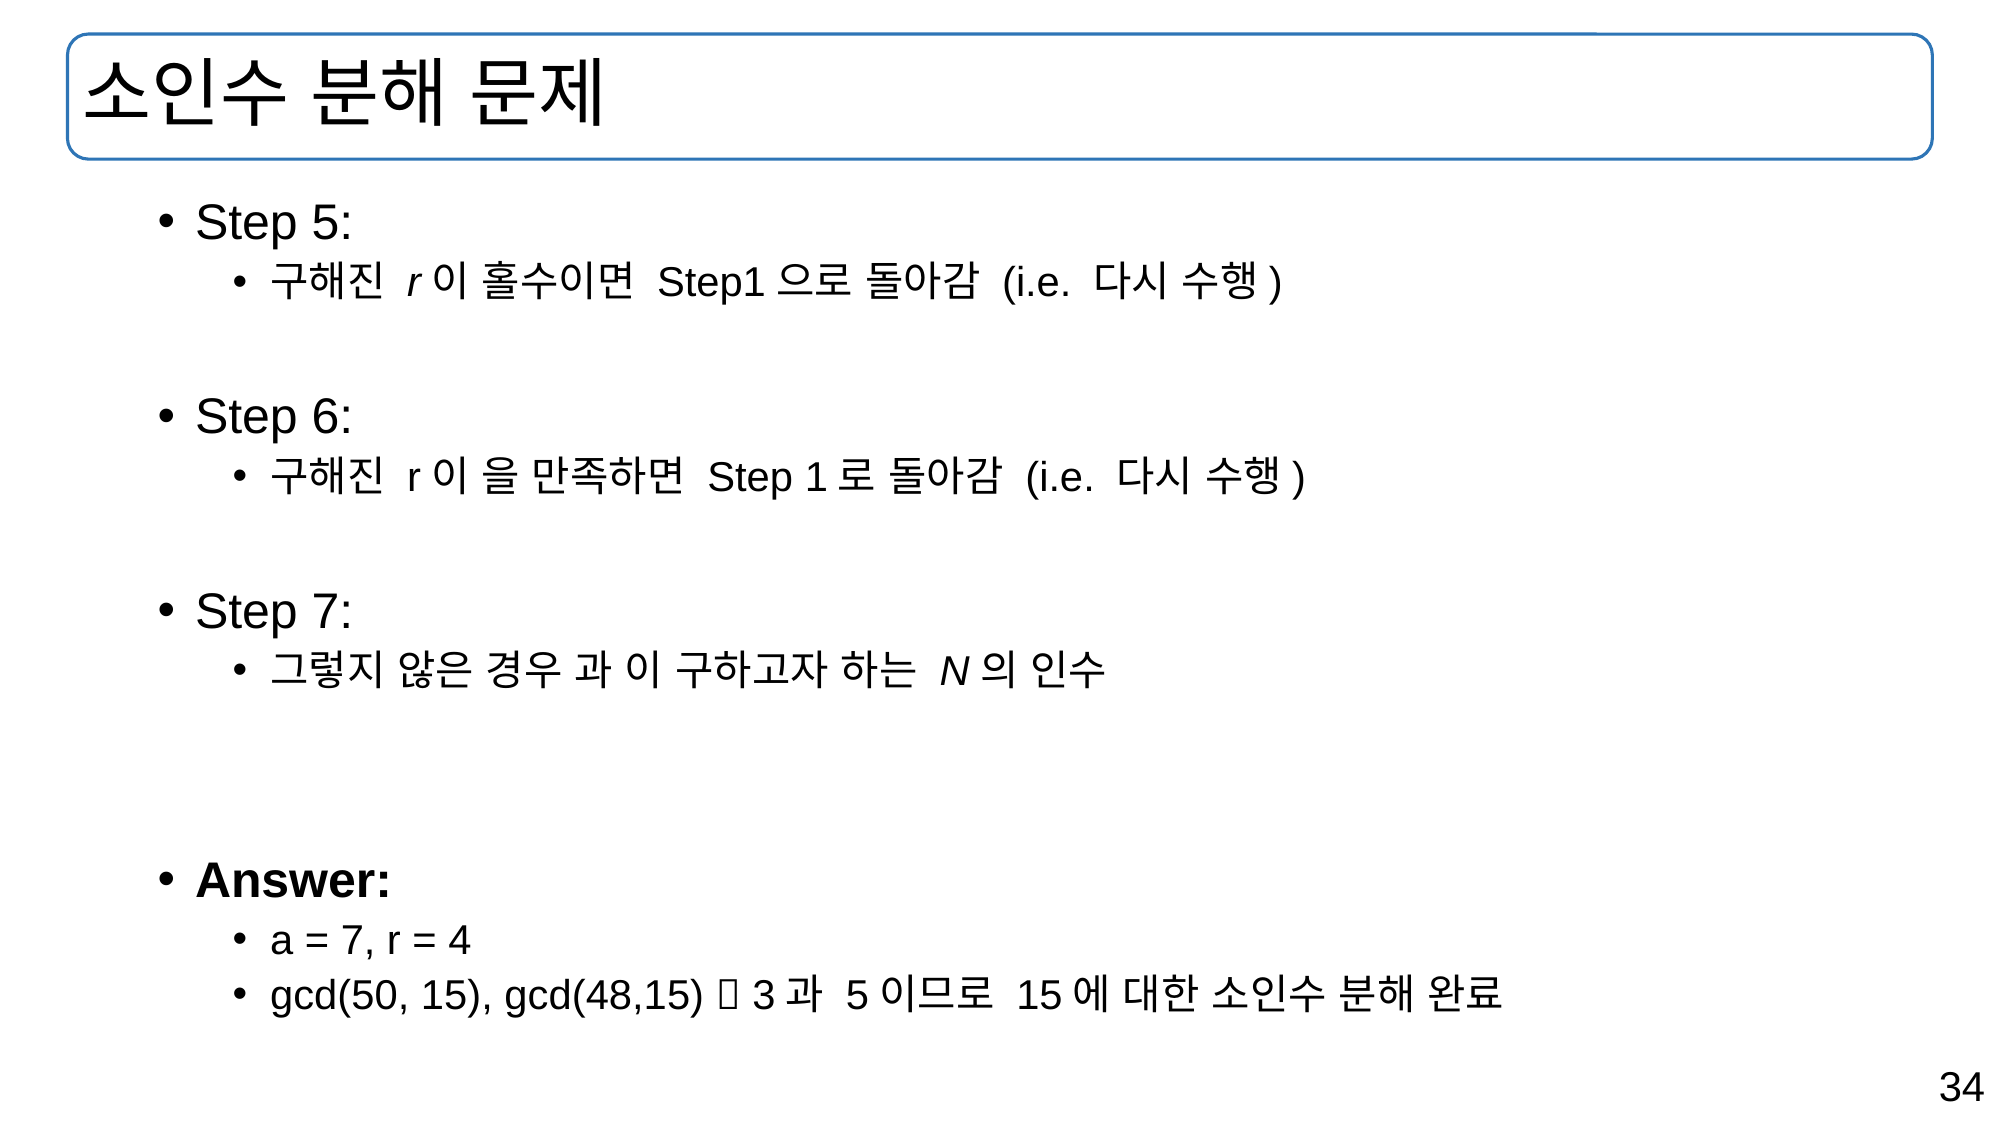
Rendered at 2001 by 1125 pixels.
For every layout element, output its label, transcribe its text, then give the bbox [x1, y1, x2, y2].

title 소인수 분해 문제 [67, 34, 1933, 160]
